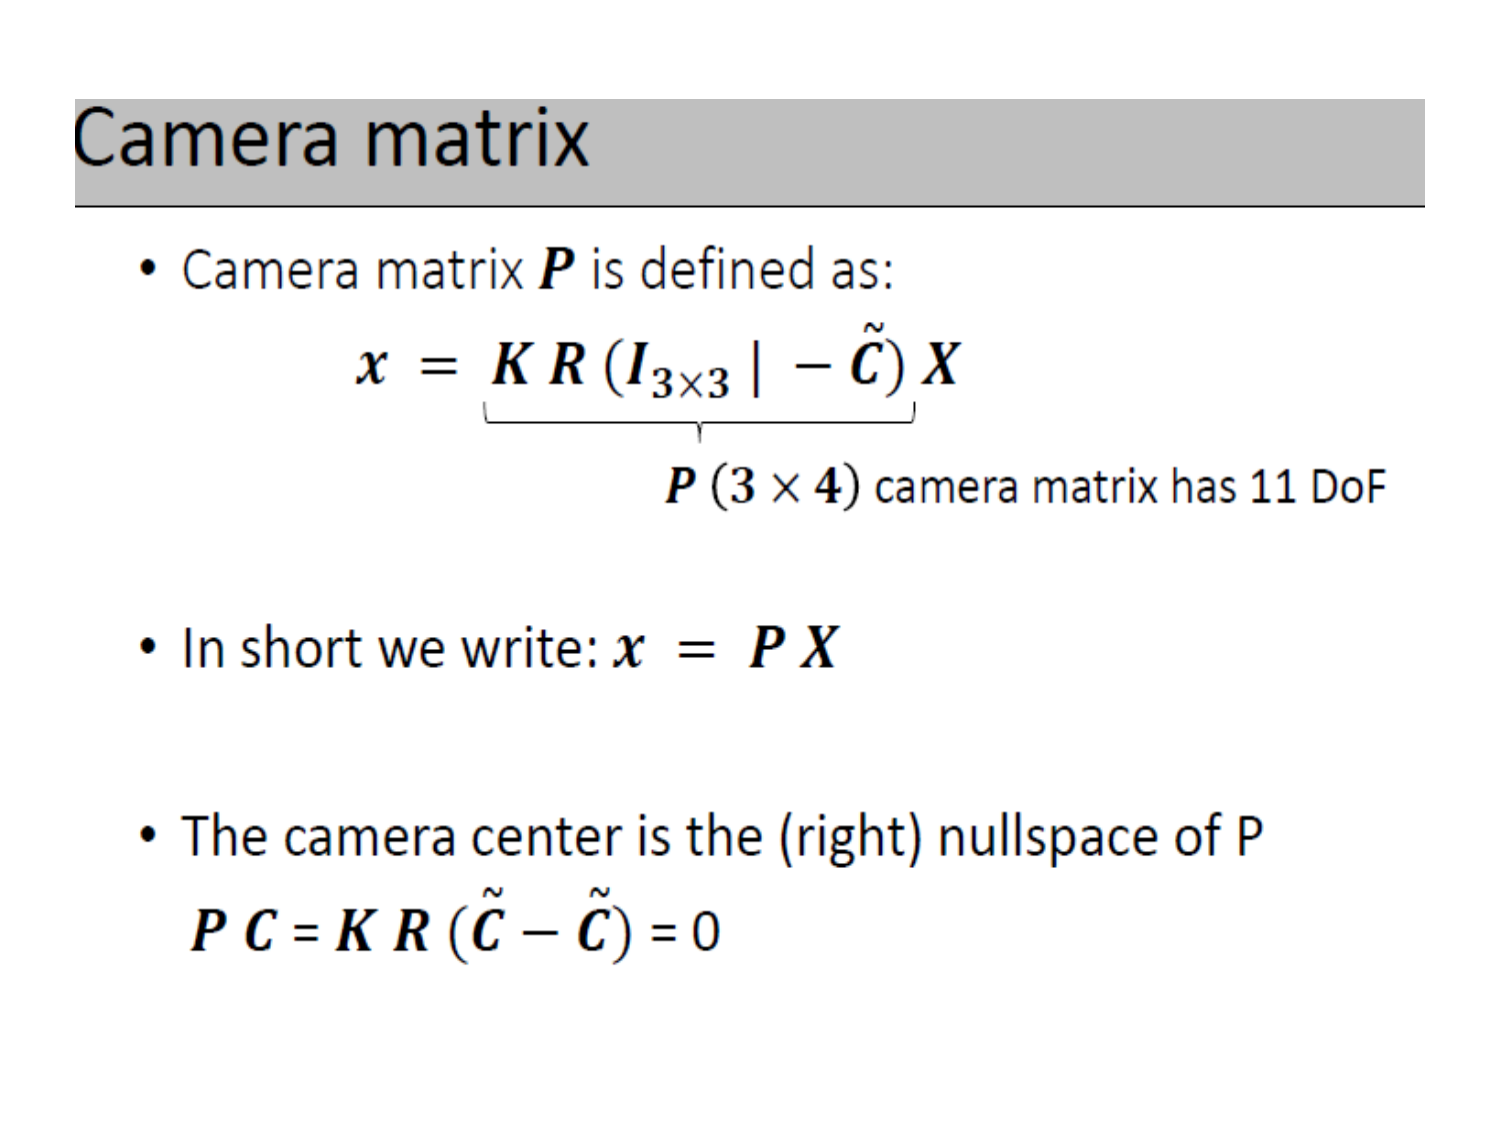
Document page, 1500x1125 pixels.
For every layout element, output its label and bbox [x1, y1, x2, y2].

picture [74, 99, 1425, 975]
